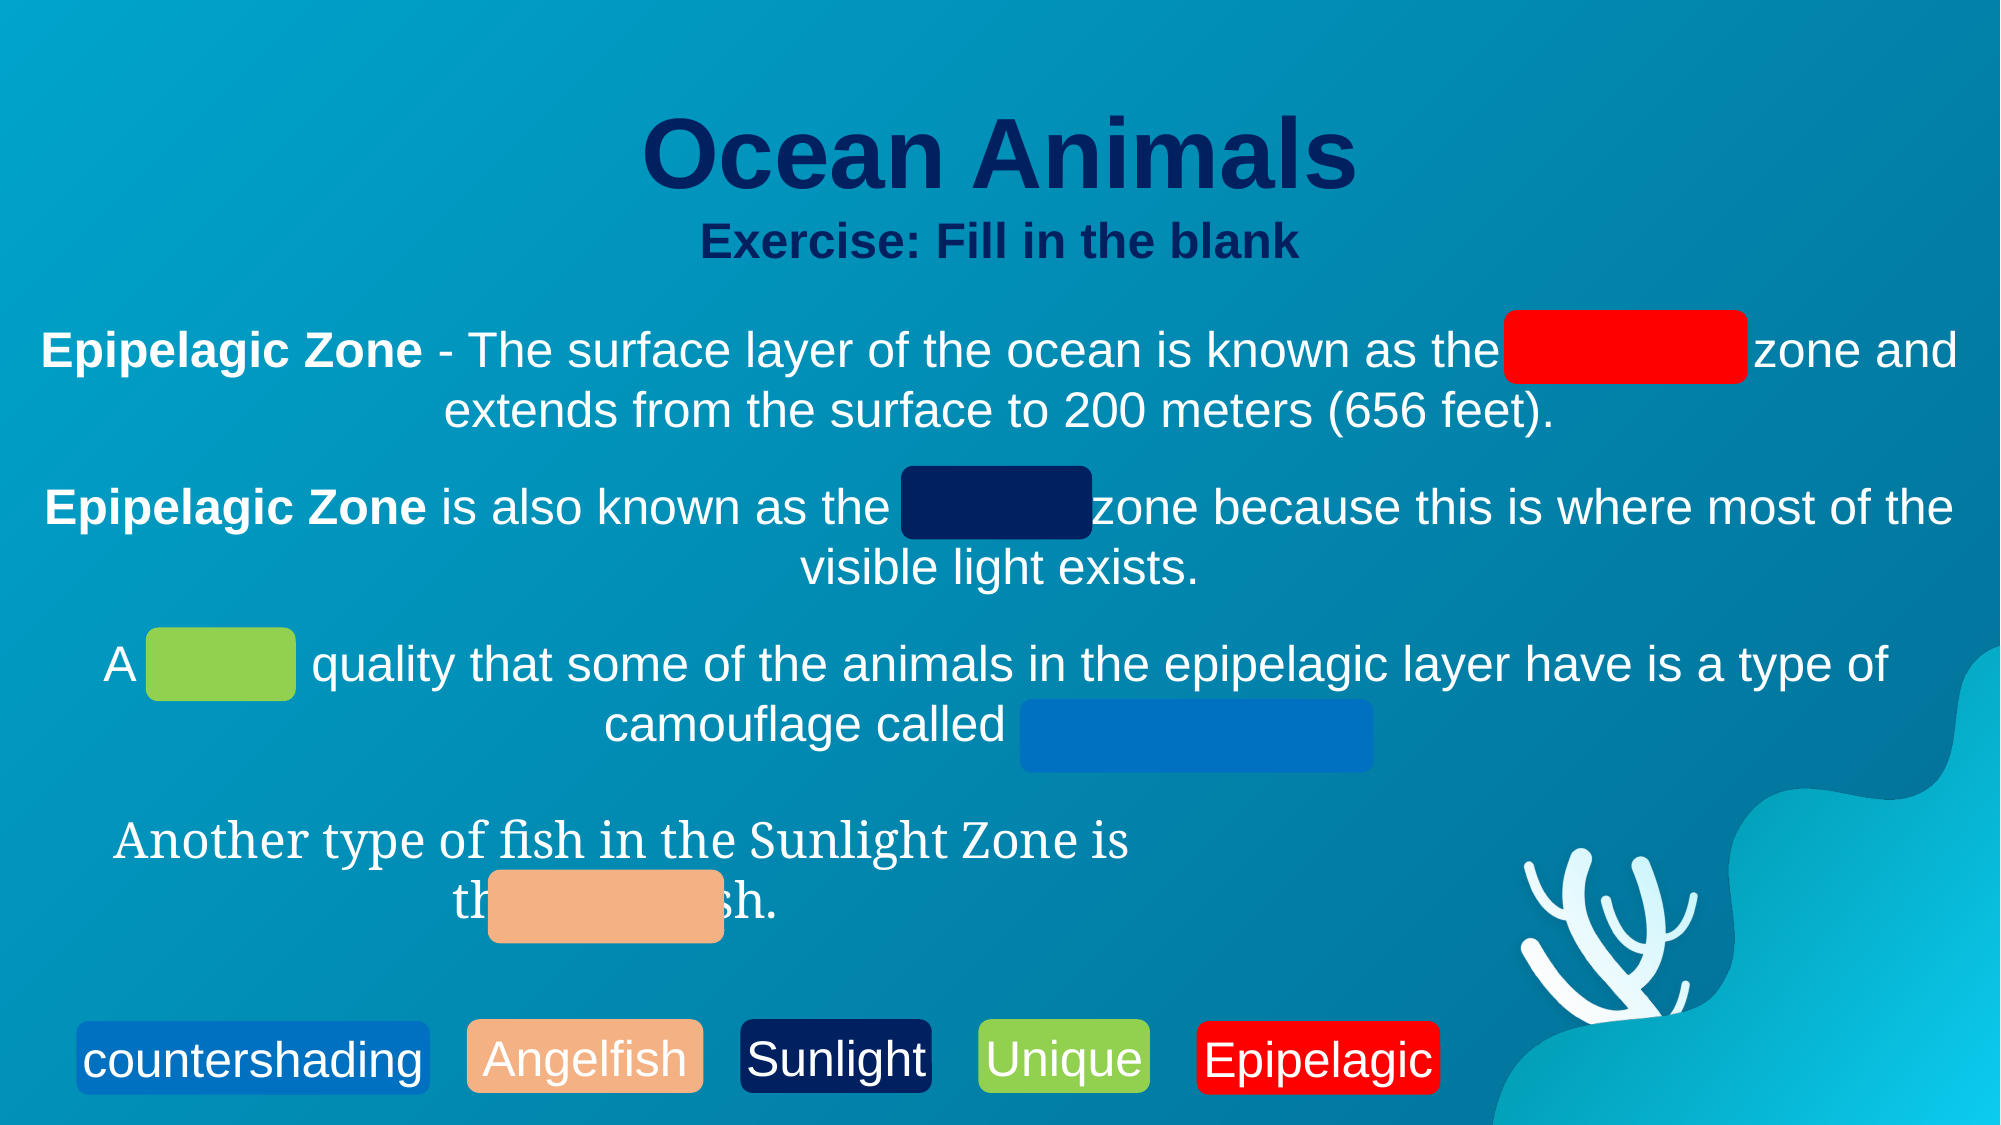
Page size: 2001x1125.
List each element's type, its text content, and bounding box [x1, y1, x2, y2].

text_box Ocean Animals Exercise: Fill in the blank [329, 81, 1671, 276]
text_box Sunlight [740, 1019, 932, 1093]
text_box Unique [978, 1019, 1150, 1093]
text_box Epipelagic Zone is also known as the sunlight zone because this is where most of the visible light exists. [0, 467, 2000, 602]
text_box countershading [76, 1021, 430, 1095]
picture [1494, 647, 2001, 1125]
text_box A unique quality that some of the animals in the epipelagic layer have is a type of camouflage called countershading. [0, 623, 2000, 759]
text_box Epipelagic Zone - The surface layer of the ocean is known as the epipelagic zone and extends from the surface to 200 meters (656 feet). [0, 310, 2000, 445]
text_box Another type of fish in the Sunlight Zone is the Angelfish. [62, 801, 1182, 937]
text_box Angelfish [466, 1019, 704, 1093]
text_box Epipelagic [1196, 1021, 1441, 1095]
text_box [901, 465, 1093, 540]
text_box [145, 627, 296, 702]
text_box [1019, 699, 1374, 773]
text_box [487, 869, 725, 944]
text_box [1504, 310, 1748, 384]
